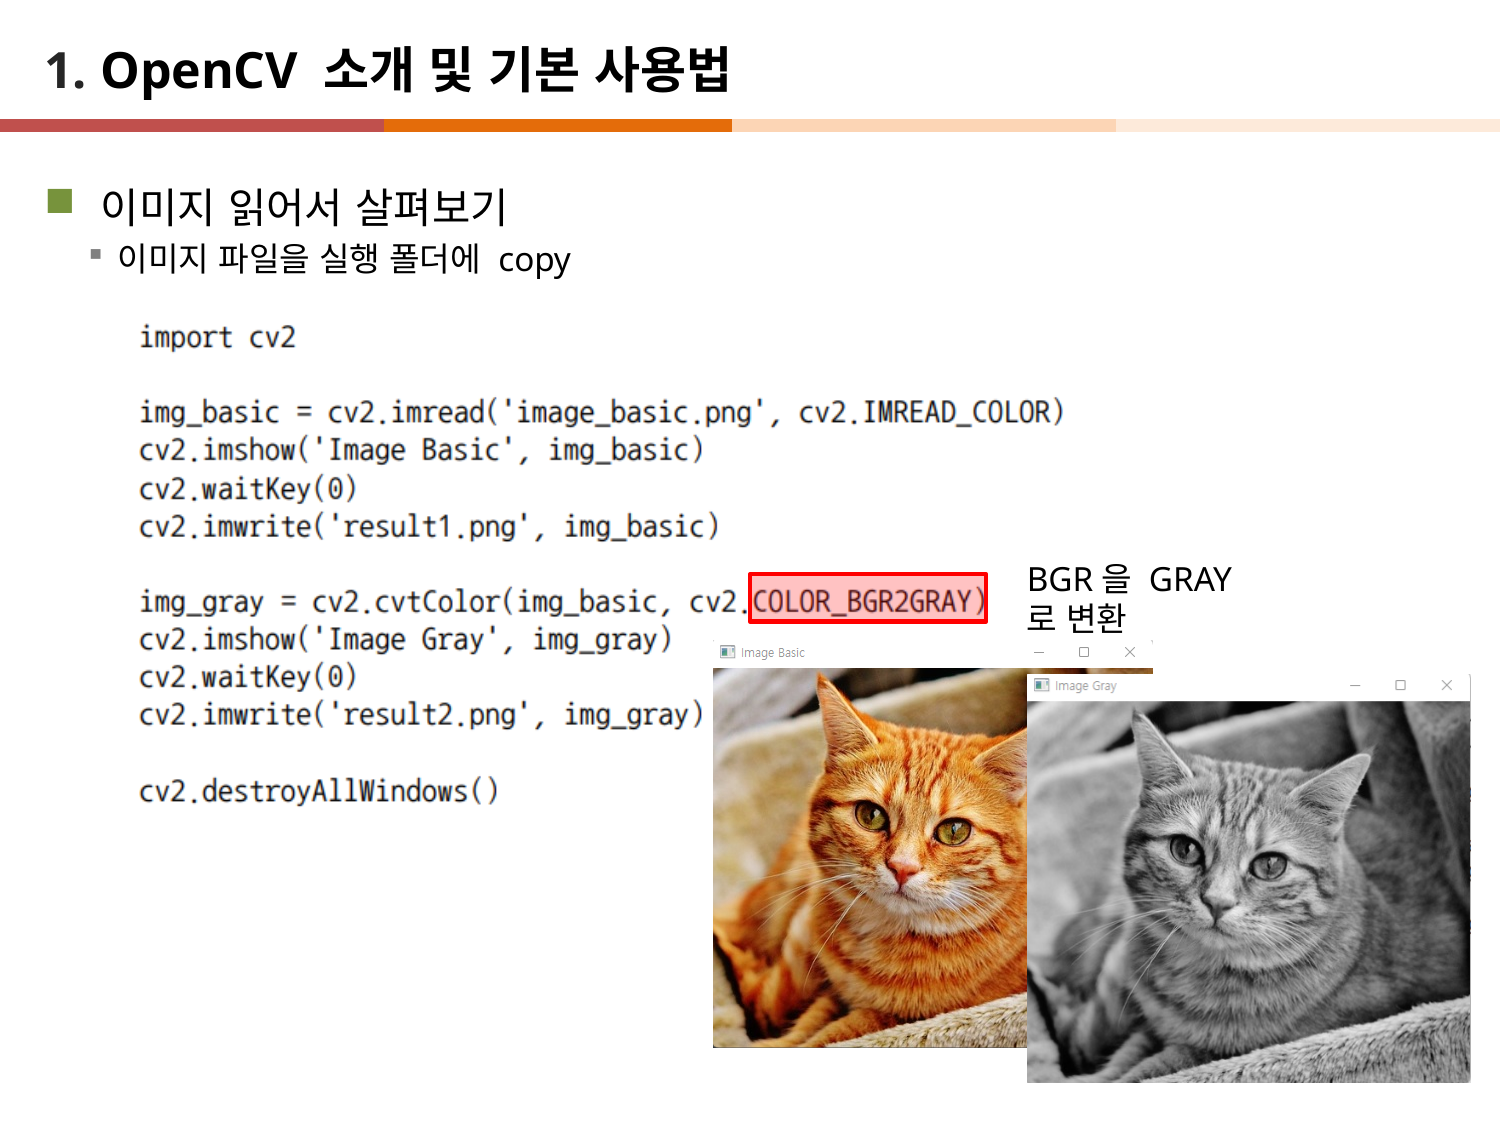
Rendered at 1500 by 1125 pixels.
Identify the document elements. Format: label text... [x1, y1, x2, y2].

picture [135, 313, 1471, 1083]
title 1. OpenCV 소개 및 기본 사용법 [29, 23, 1270, 114]
text_box BGR을 GRAY로 변환 [1077, 550, 1272, 646]
list 이미지 읽어서 살펴보기 이미지 파일을 실행 폴더에 copy [29, 148, 1471, 1083]
